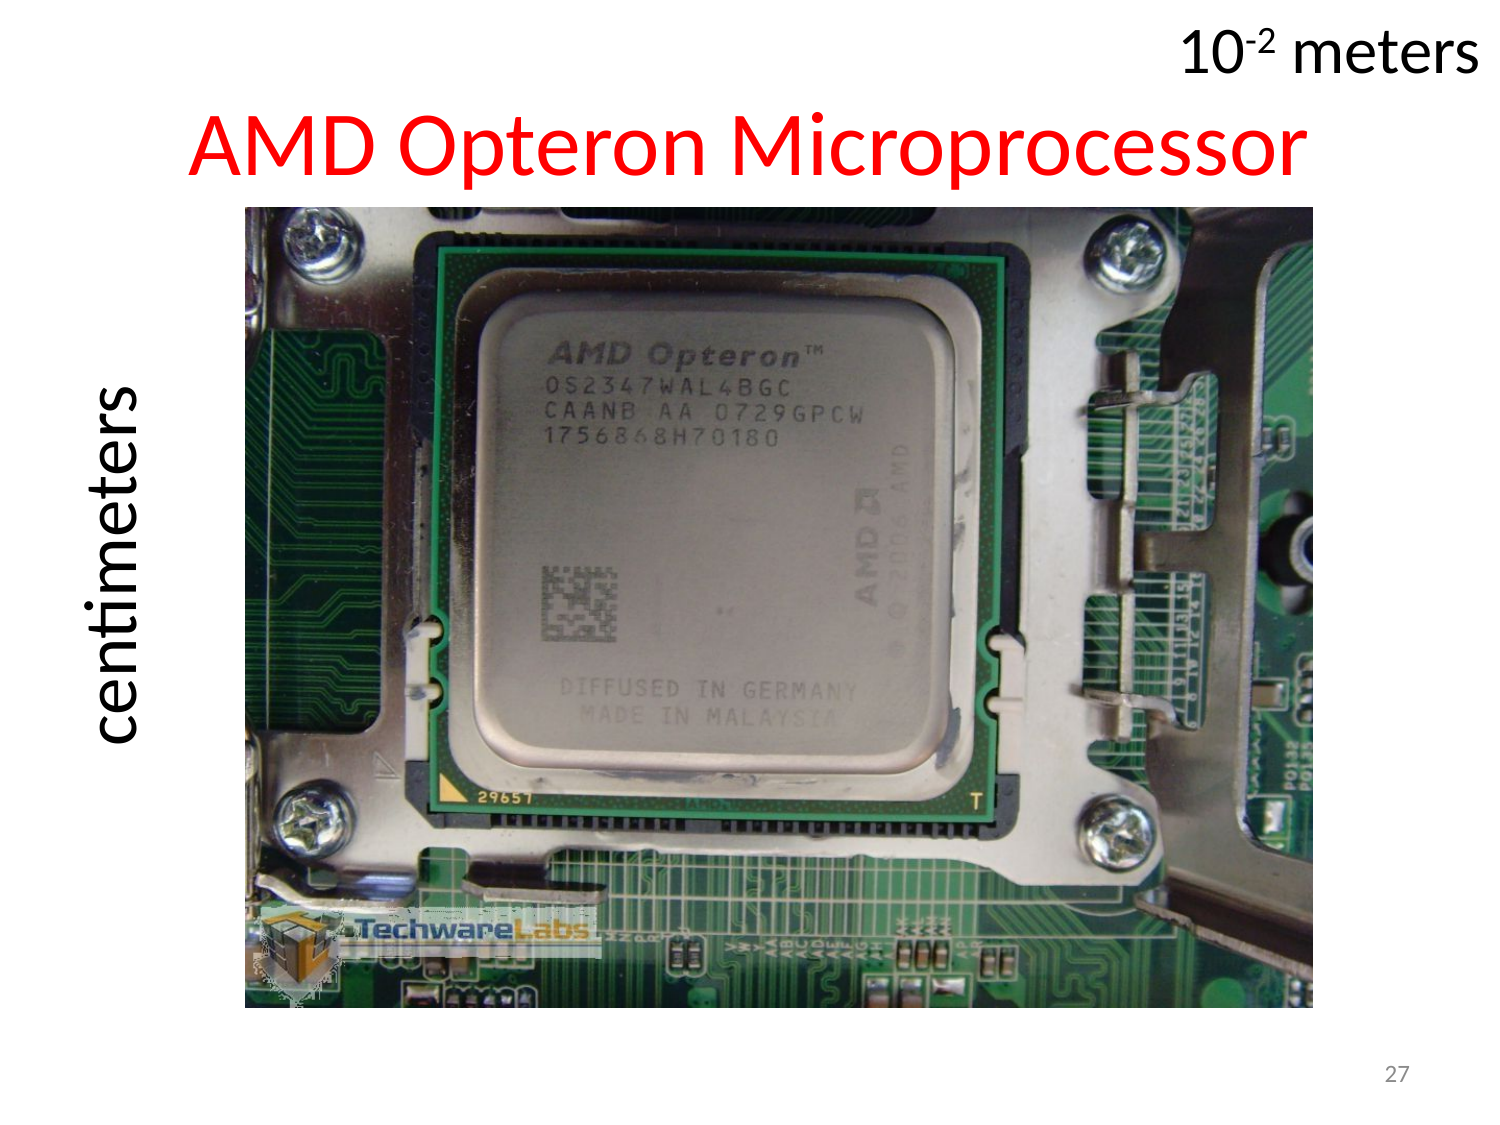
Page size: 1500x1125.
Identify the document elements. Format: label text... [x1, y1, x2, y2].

text_box centimeters [53, 369, 159, 762]
text_box 10-2 meters [1163, 0, 1496, 95]
slide_number 27 [1074, 1042, 1425, 1103]
title AMD Opteron Microprocessor [75, 45, 1425, 233]
picture [245, 207, 1313, 1009]
